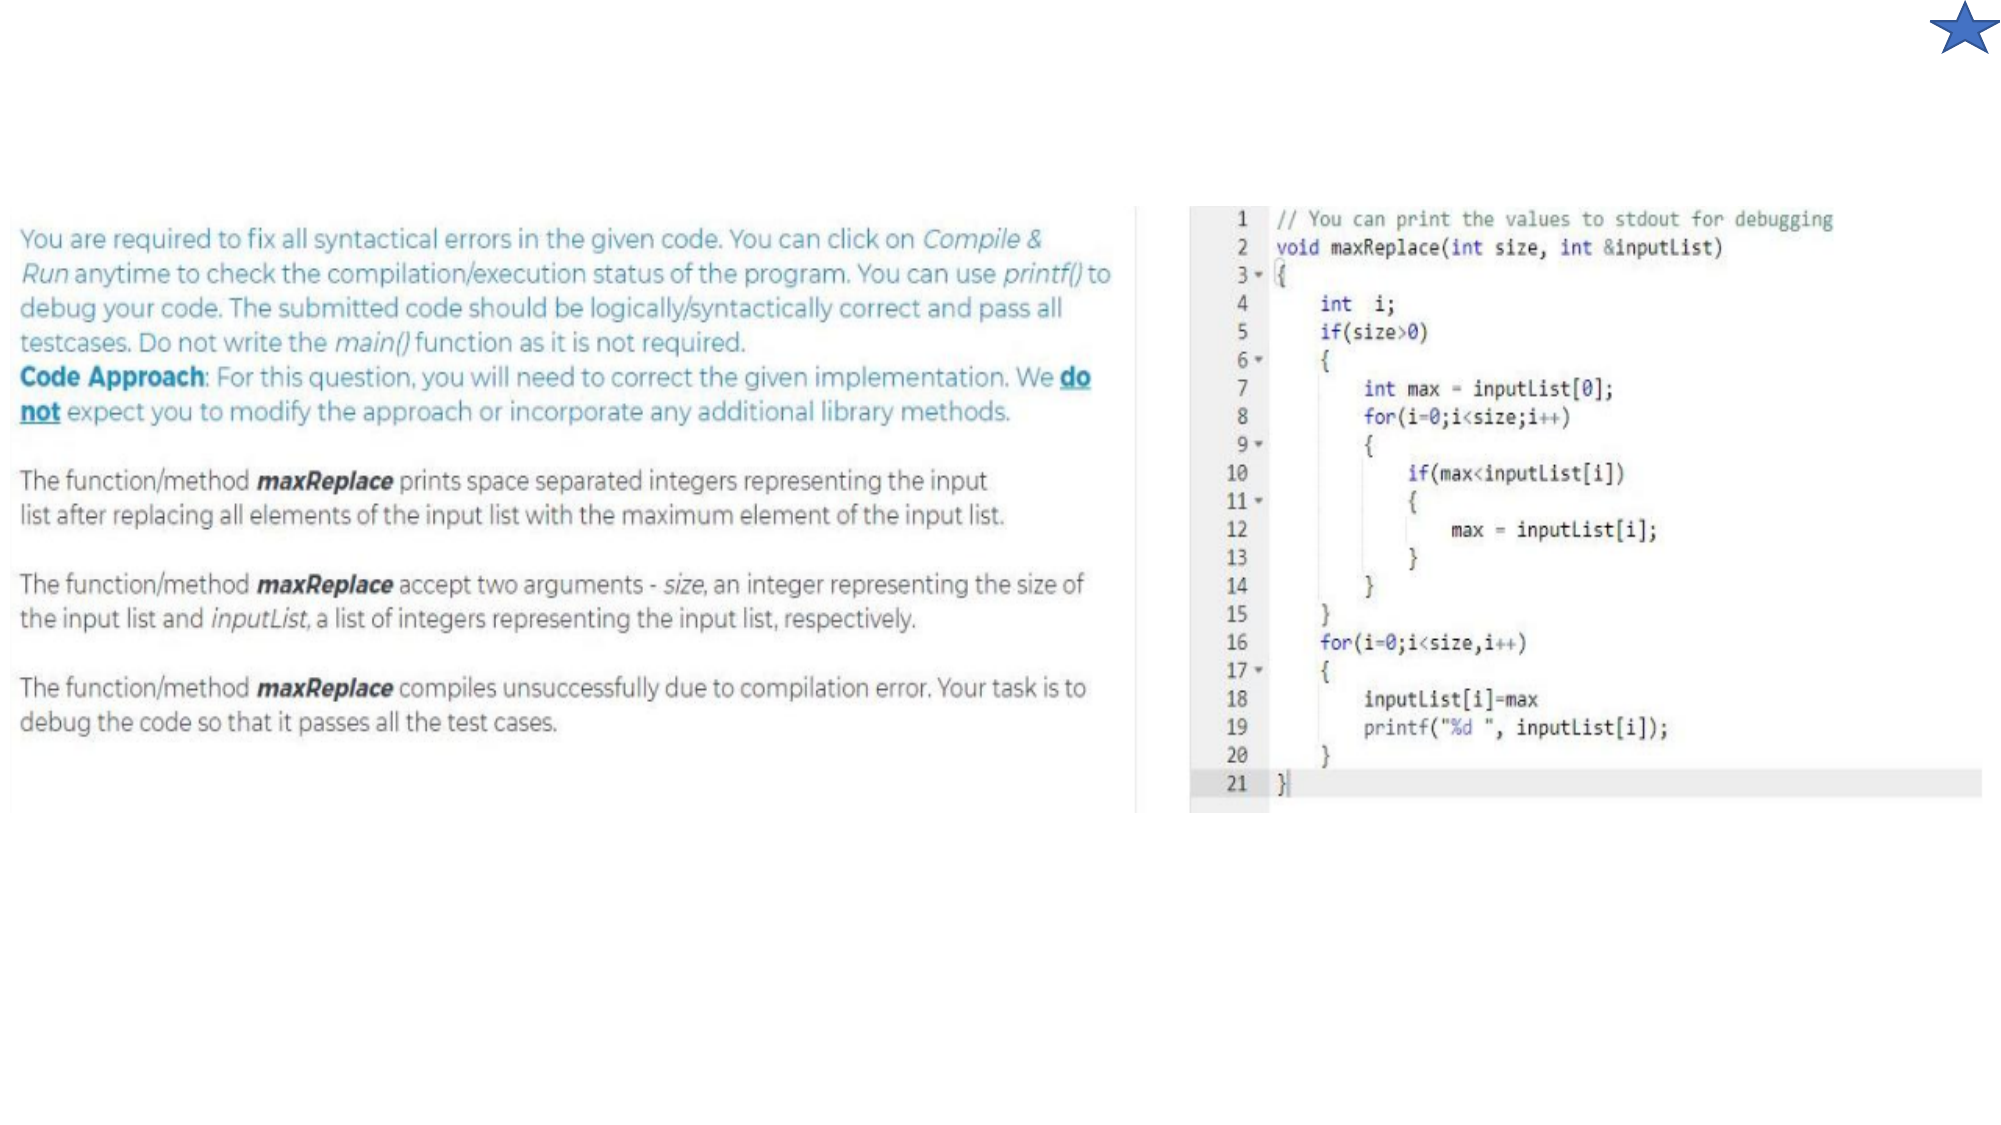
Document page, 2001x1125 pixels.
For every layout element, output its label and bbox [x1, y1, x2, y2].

picture [10, 206, 1990, 813]
text_box [1929, 0, 2000, 54]
